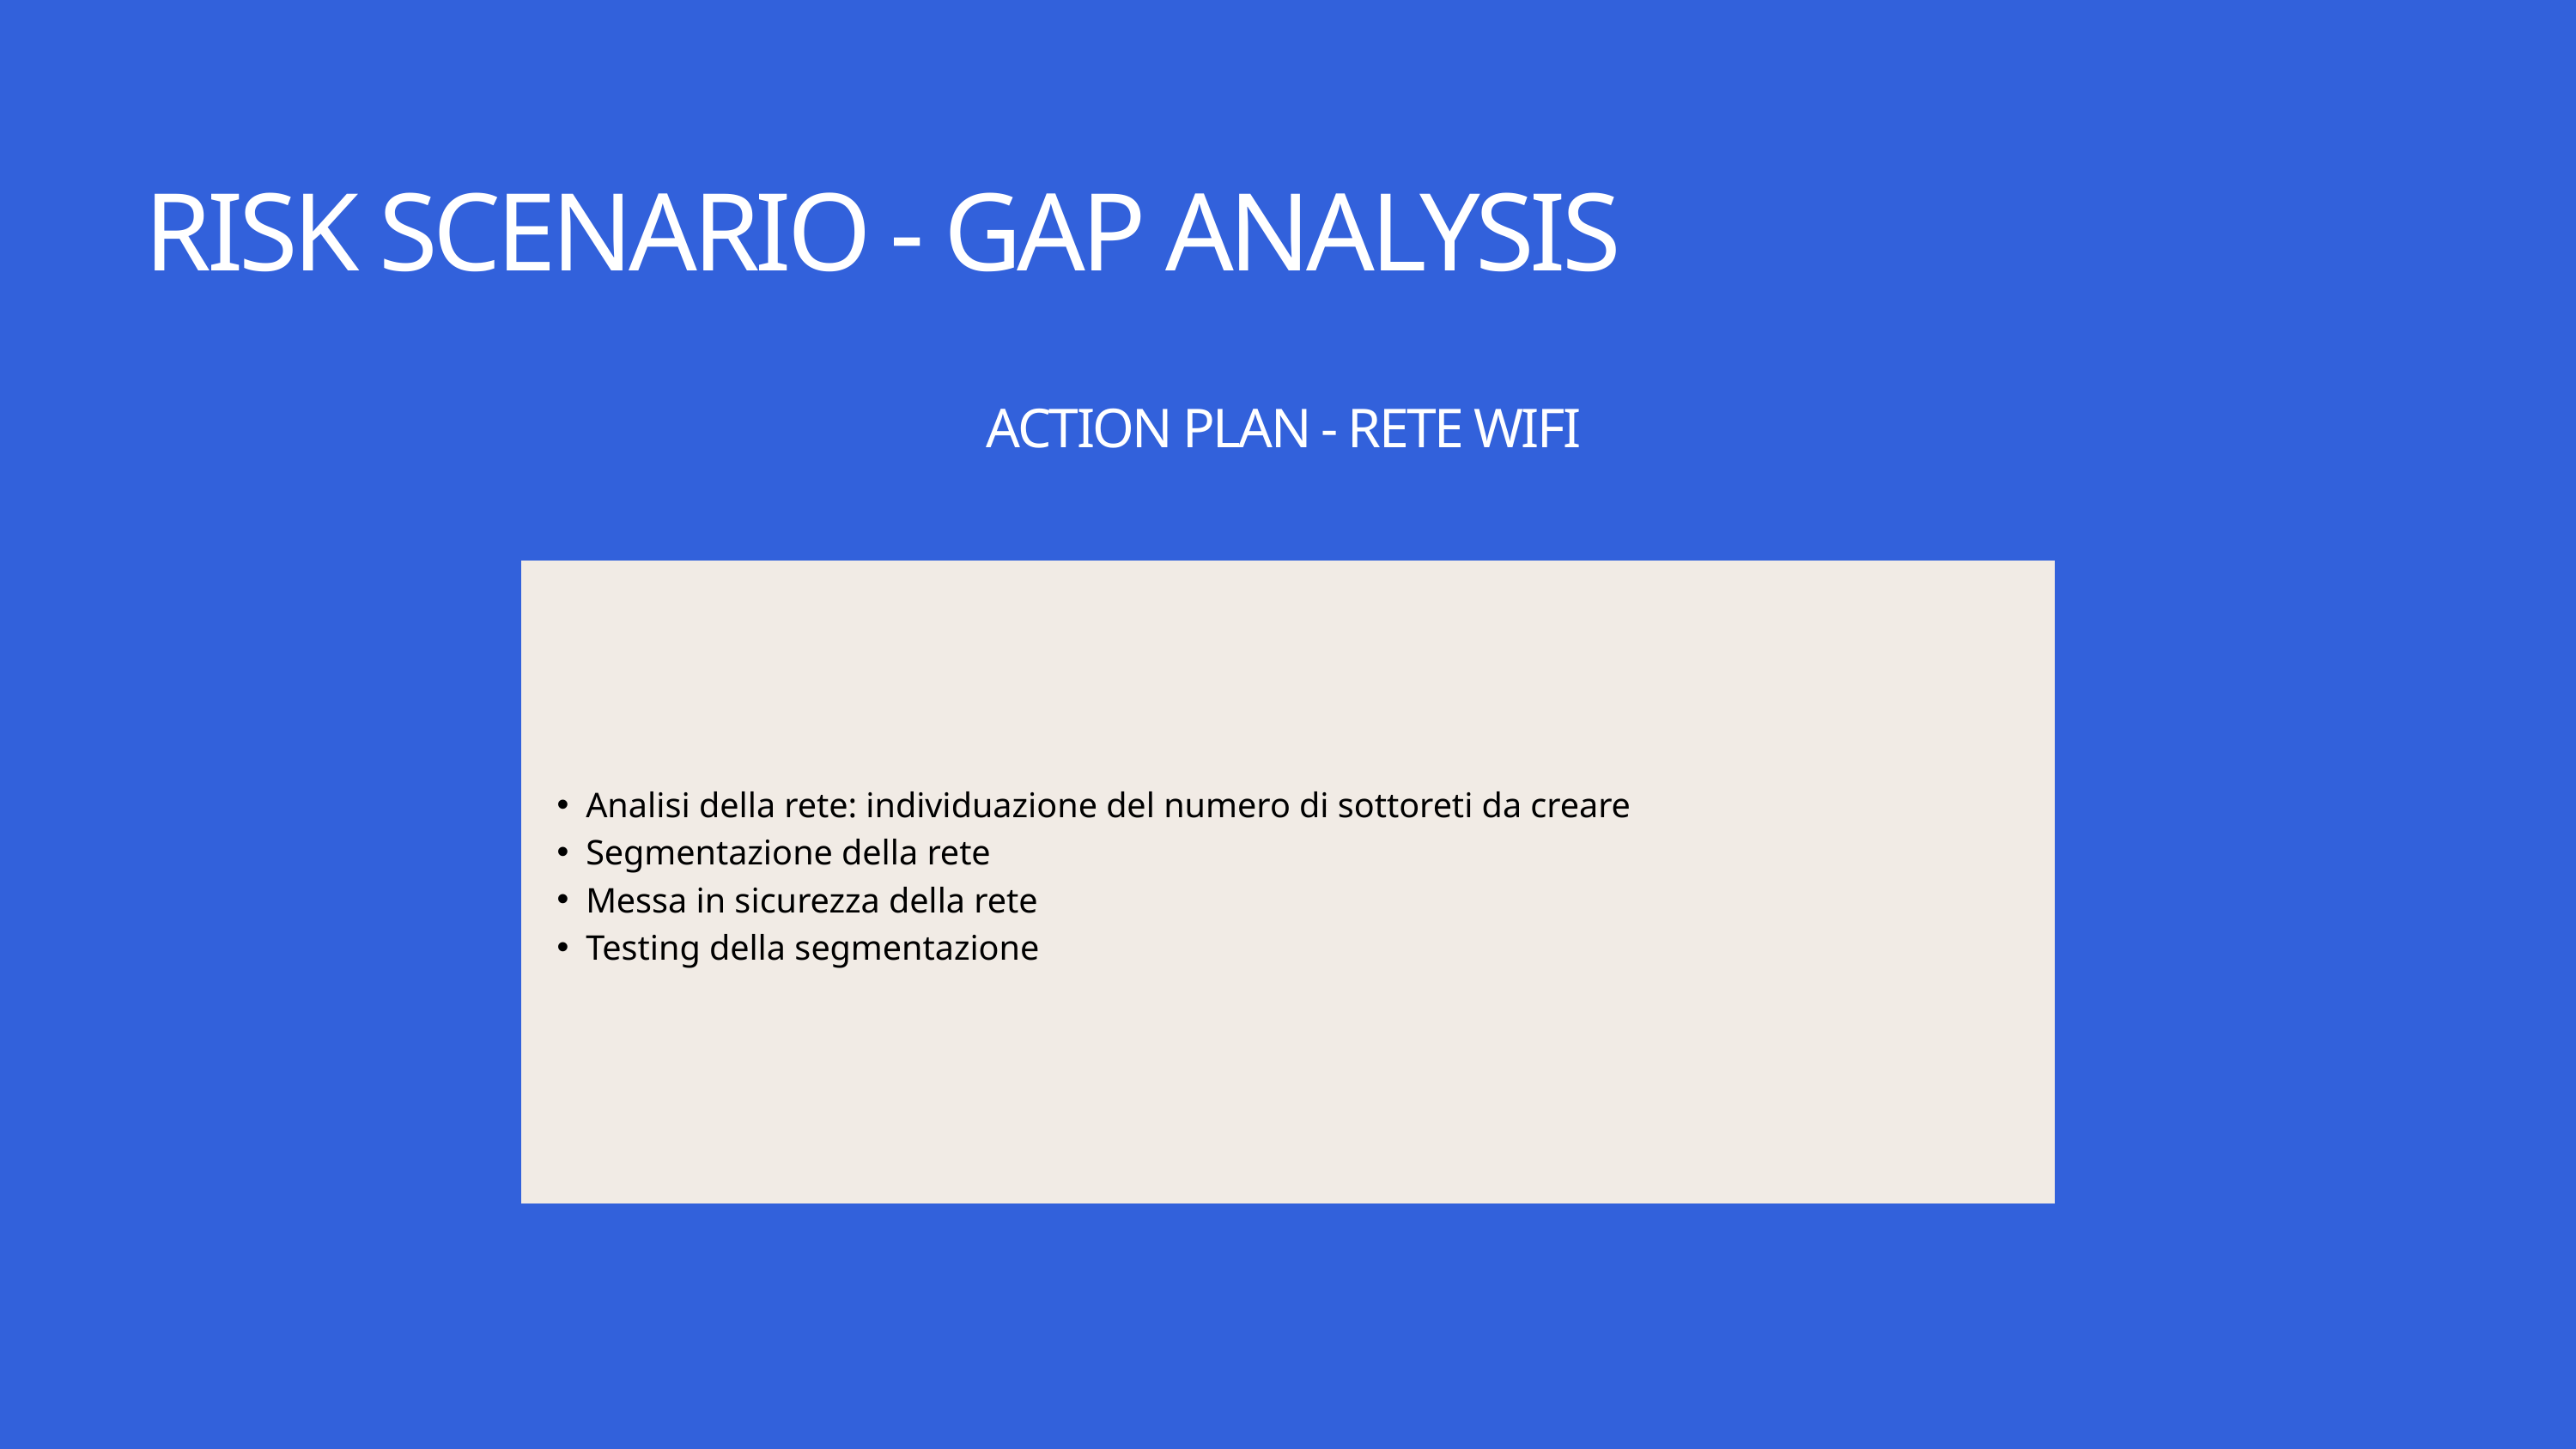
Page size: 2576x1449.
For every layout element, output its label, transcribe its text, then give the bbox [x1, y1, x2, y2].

text_box ACTION PLAN - RETE WIFI [986, 397, 1590, 459]
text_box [520, 561, 2056, 1203]
text_box RISK SCENARIO - GAP ANALYSIS [144, 170, 2008, 293]
